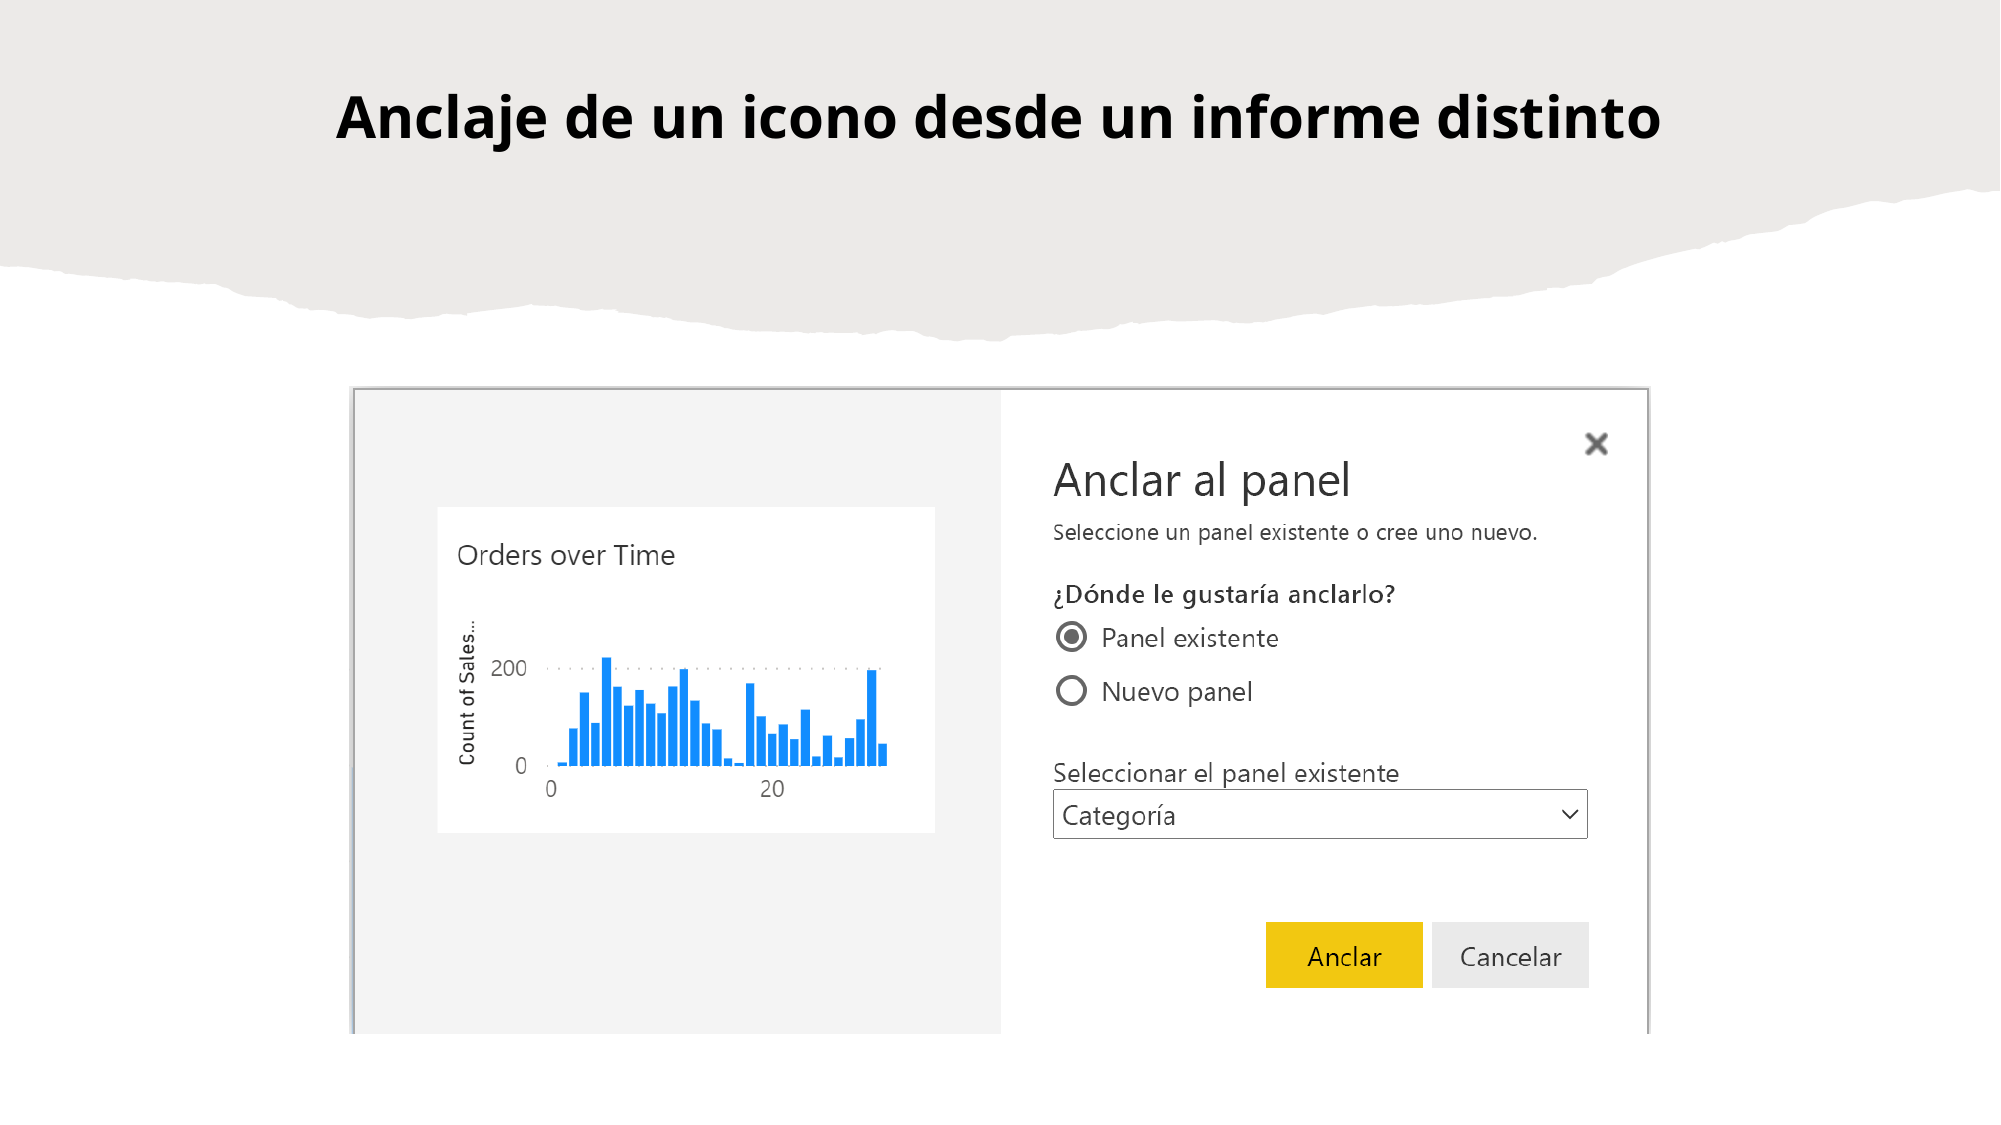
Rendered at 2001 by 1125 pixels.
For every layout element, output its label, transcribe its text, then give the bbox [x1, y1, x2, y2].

text_box [0, 191, 2000, 1125]
title Anclaje de un icono desde un informe distinto [135, 81, 1865, 216]
picture [348, 386, 1651, 1034]
text_box [0, 0, 2000, 343]
